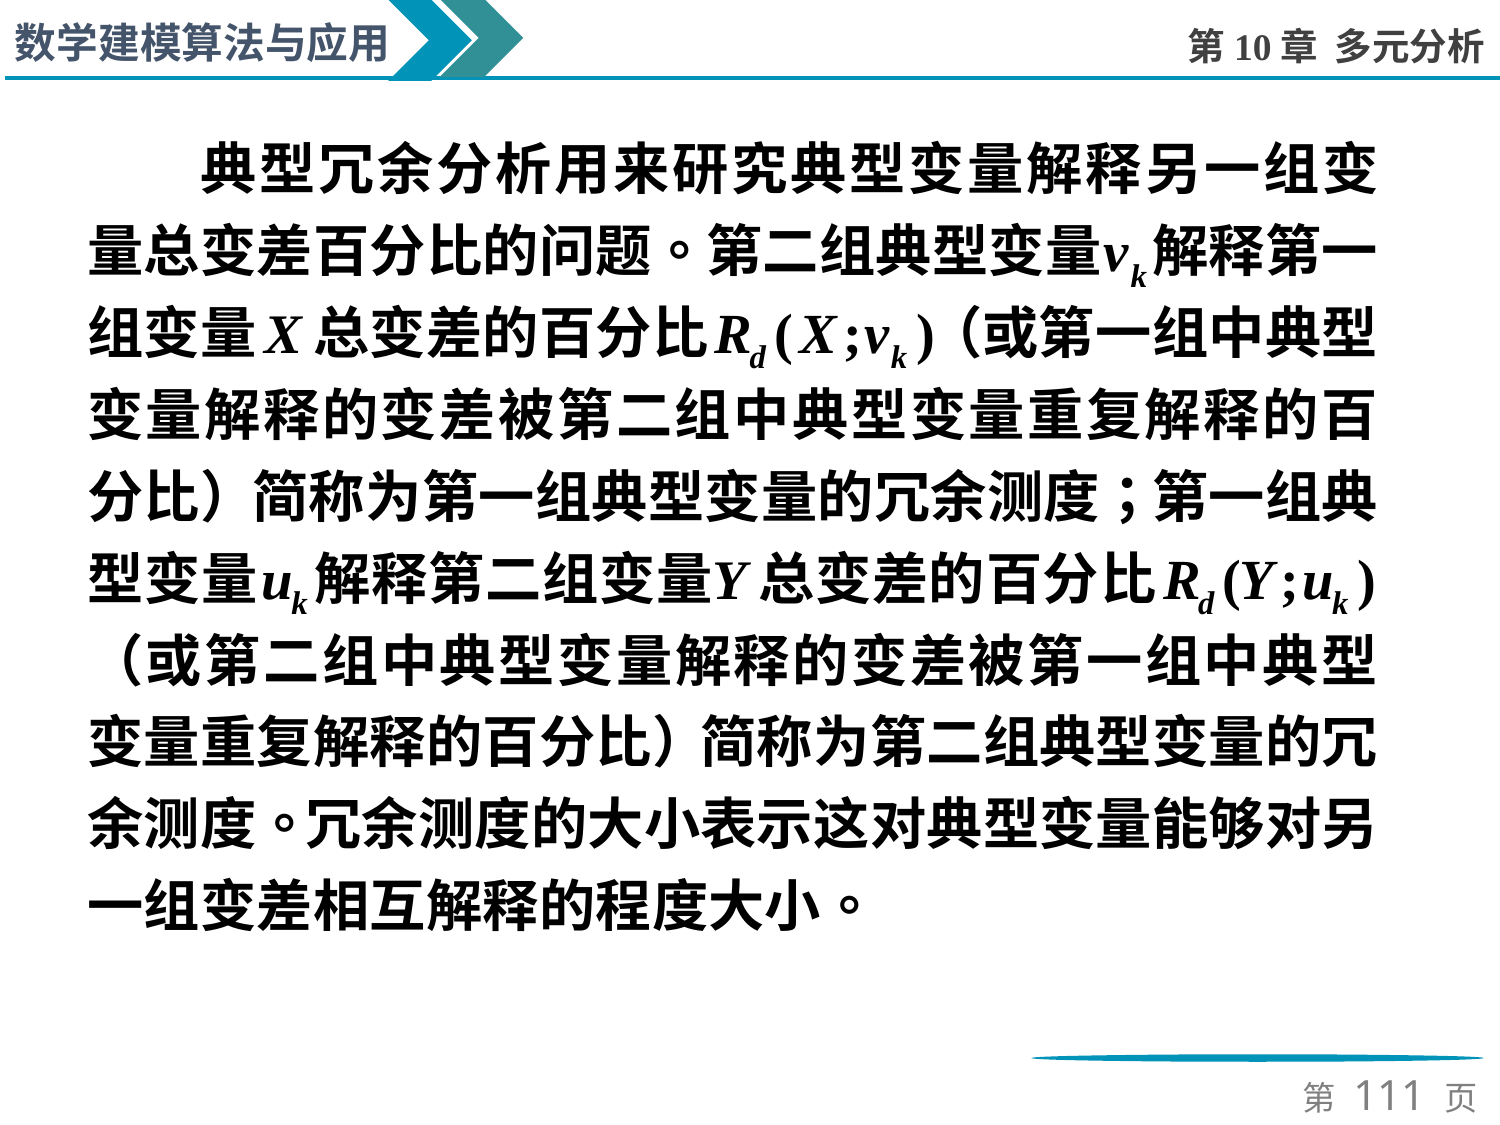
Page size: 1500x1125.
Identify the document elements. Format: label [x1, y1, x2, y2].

text_box [87, 132, 1377, 983]
